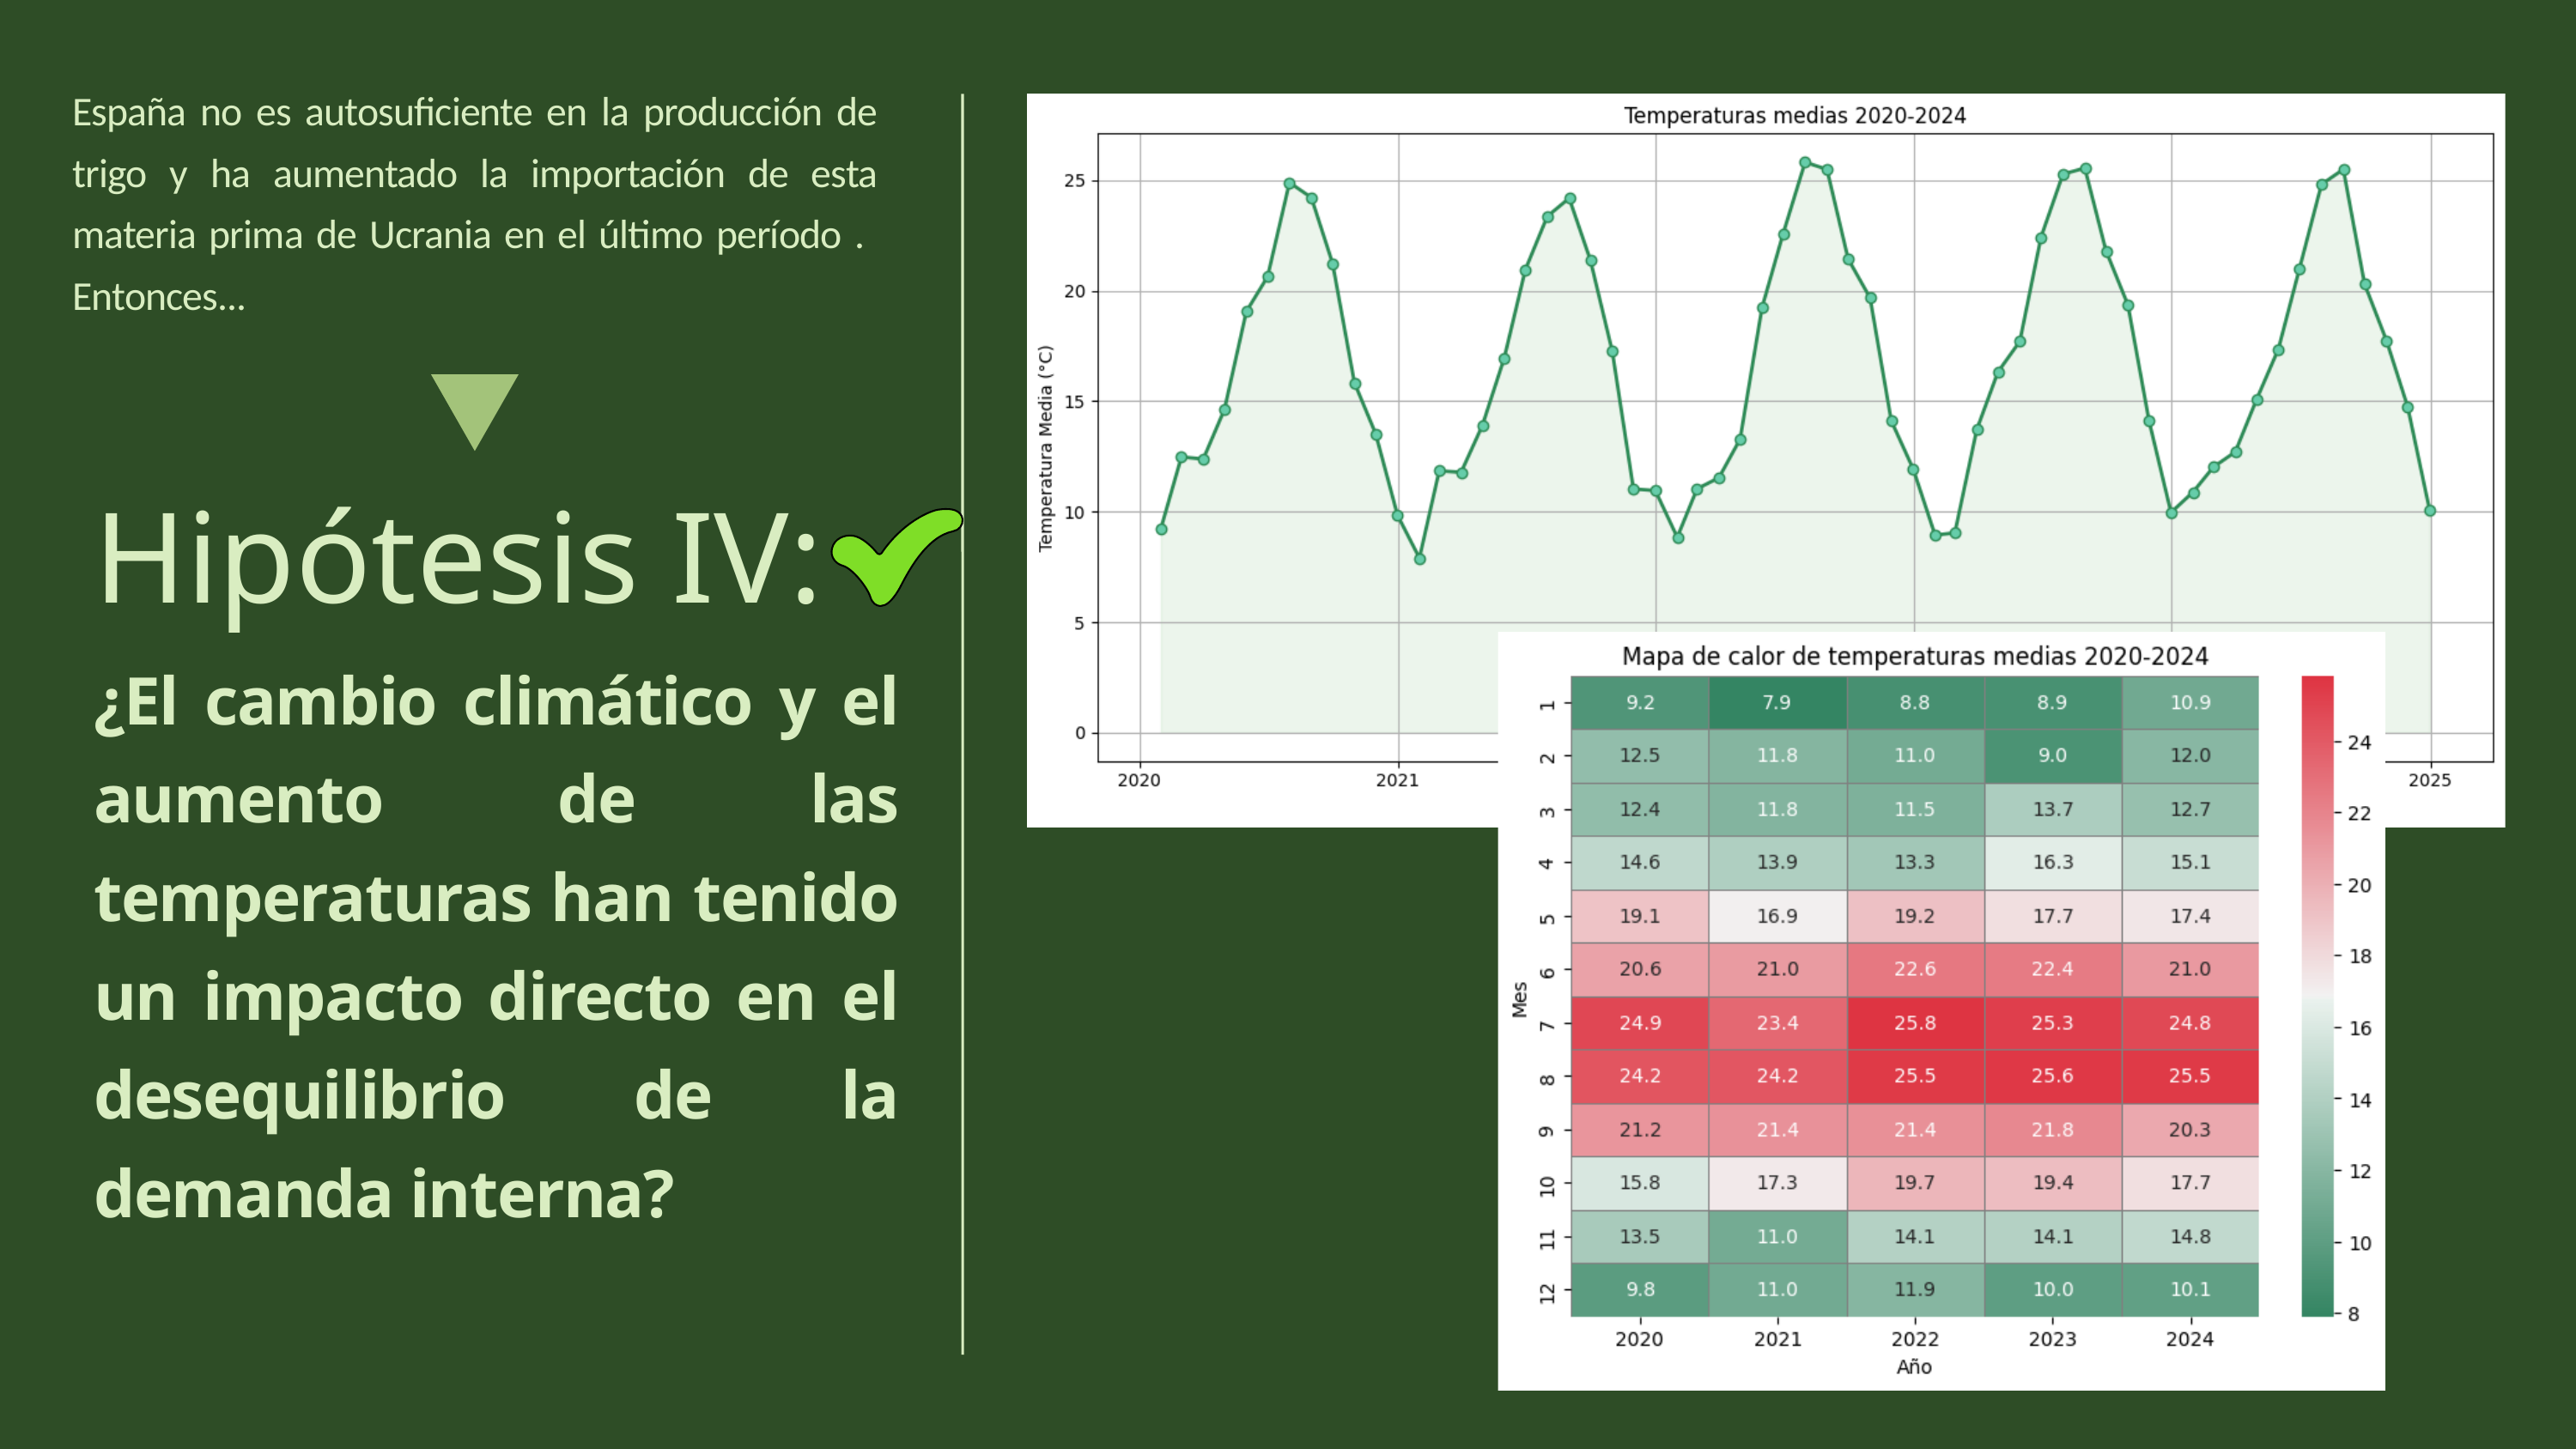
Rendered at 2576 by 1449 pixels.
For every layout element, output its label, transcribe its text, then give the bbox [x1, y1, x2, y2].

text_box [430, 373, 519, 452]
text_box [831, 508, 963, 607]
text_box [1498, 632, 2385, 1391]
text_box ¿El cambio climático y el aumento de las temperaturas han tenido un impacto directo en el desequilibrio de la demanda interna? [94, 639, 899, 1231]
text_box Hipótesis IV: [94, 502, 944, 628]
text_box [1027, 94, 2506, 828]
text_box España no es autosuficiente en la producción de trigo y ha aumentado la importación de esta materia prima de Ucrania en el último período . Entonces... [72, 72, 878, 318]
